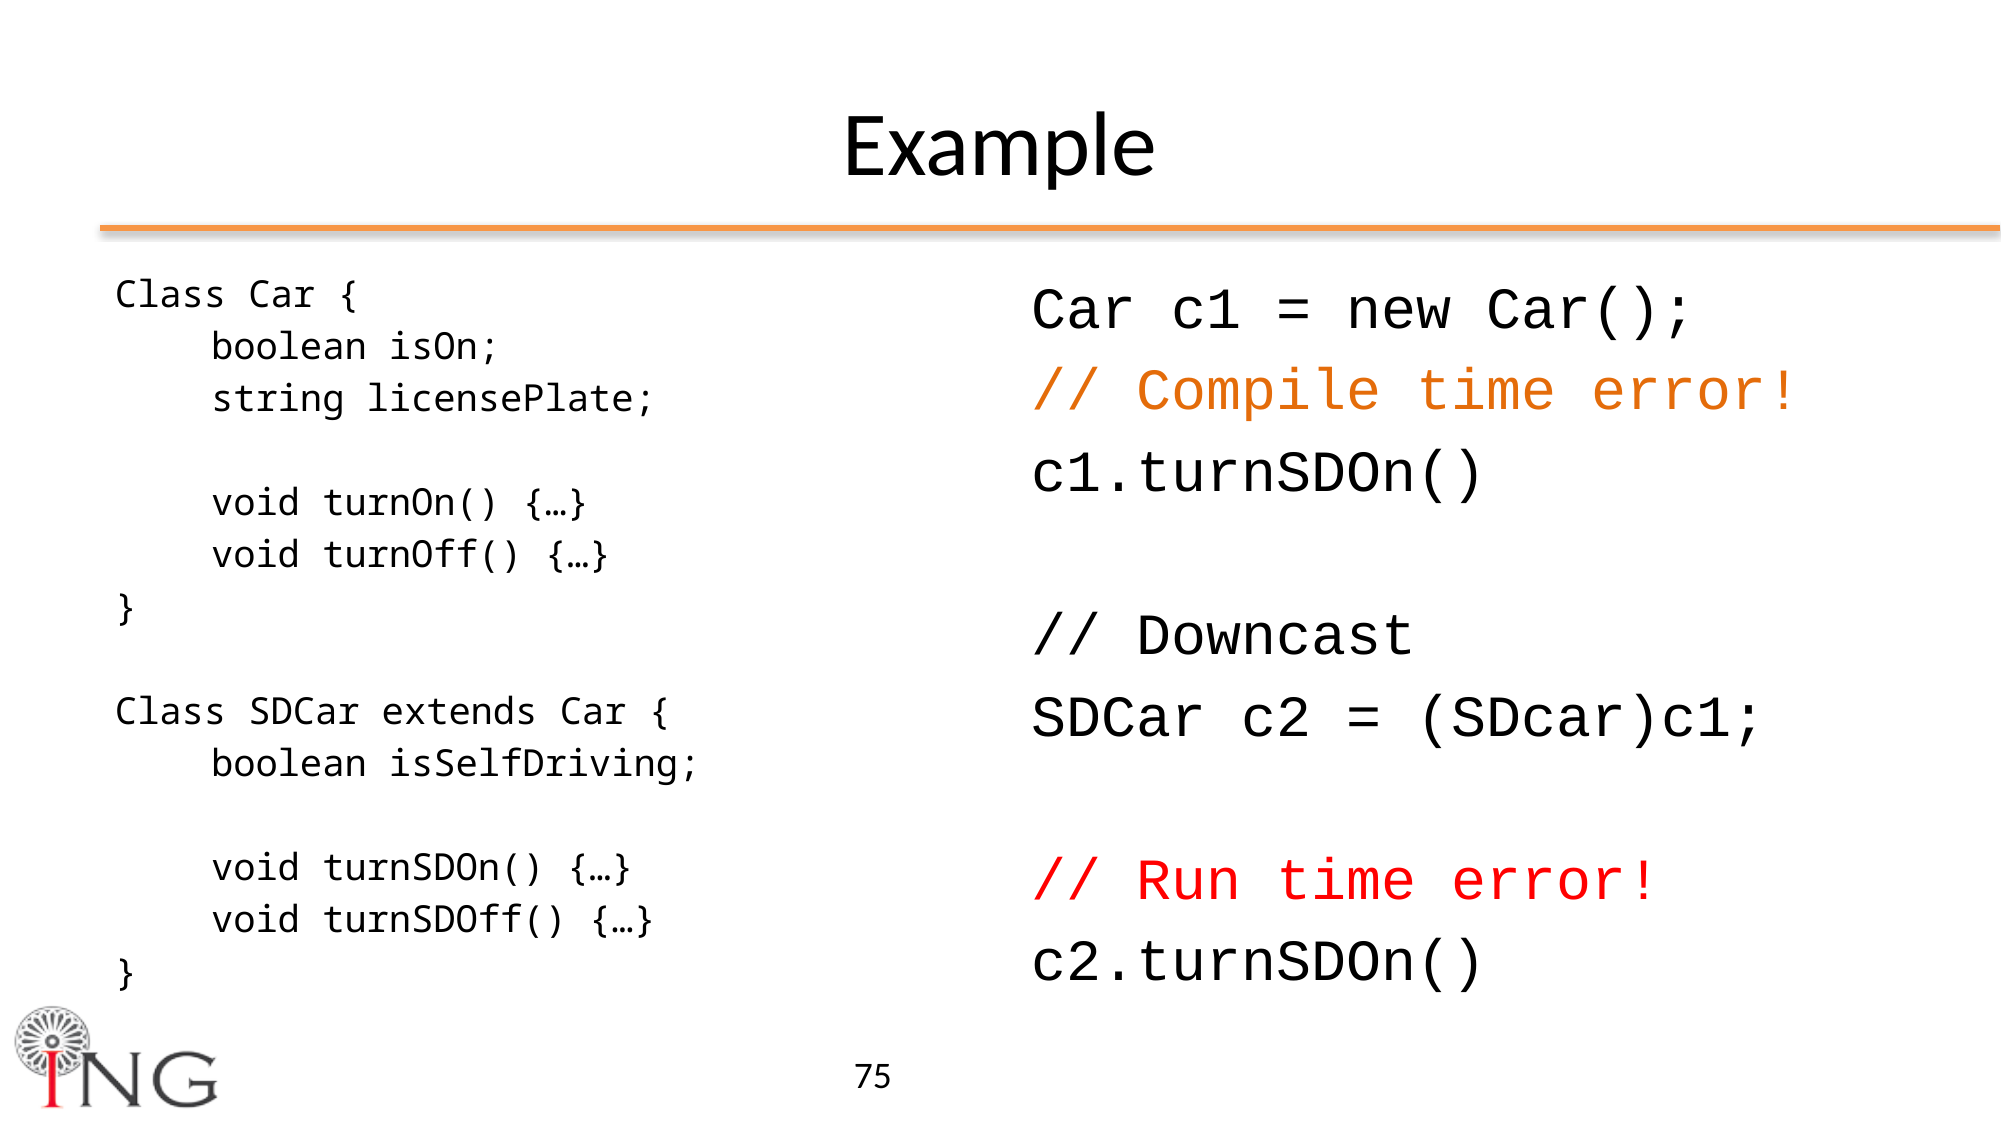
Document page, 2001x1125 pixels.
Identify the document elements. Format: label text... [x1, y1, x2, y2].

picture [0, 987, 244, 1125]
slide_number 75 [839, 1043, 1900, 1104]
list Class Car { boolean isOn; string licensePlate; void turnOn() {…} void turnOff() {…} } Class SDCar extends Car { boolean isSelfDriving; void turnSDOn() {…} void turnSDOff() {…} } [99, 262, 984, 1005]
title Example [99, 45, 1900, 233]
list Car c1 = new Car(); // Compile time error! c1.turnSDOn() // Downcast SDCar c2 = (SDcar)c1; // Run time error! c2.turnSDOn() [1016, 262, 1900, 1005]
